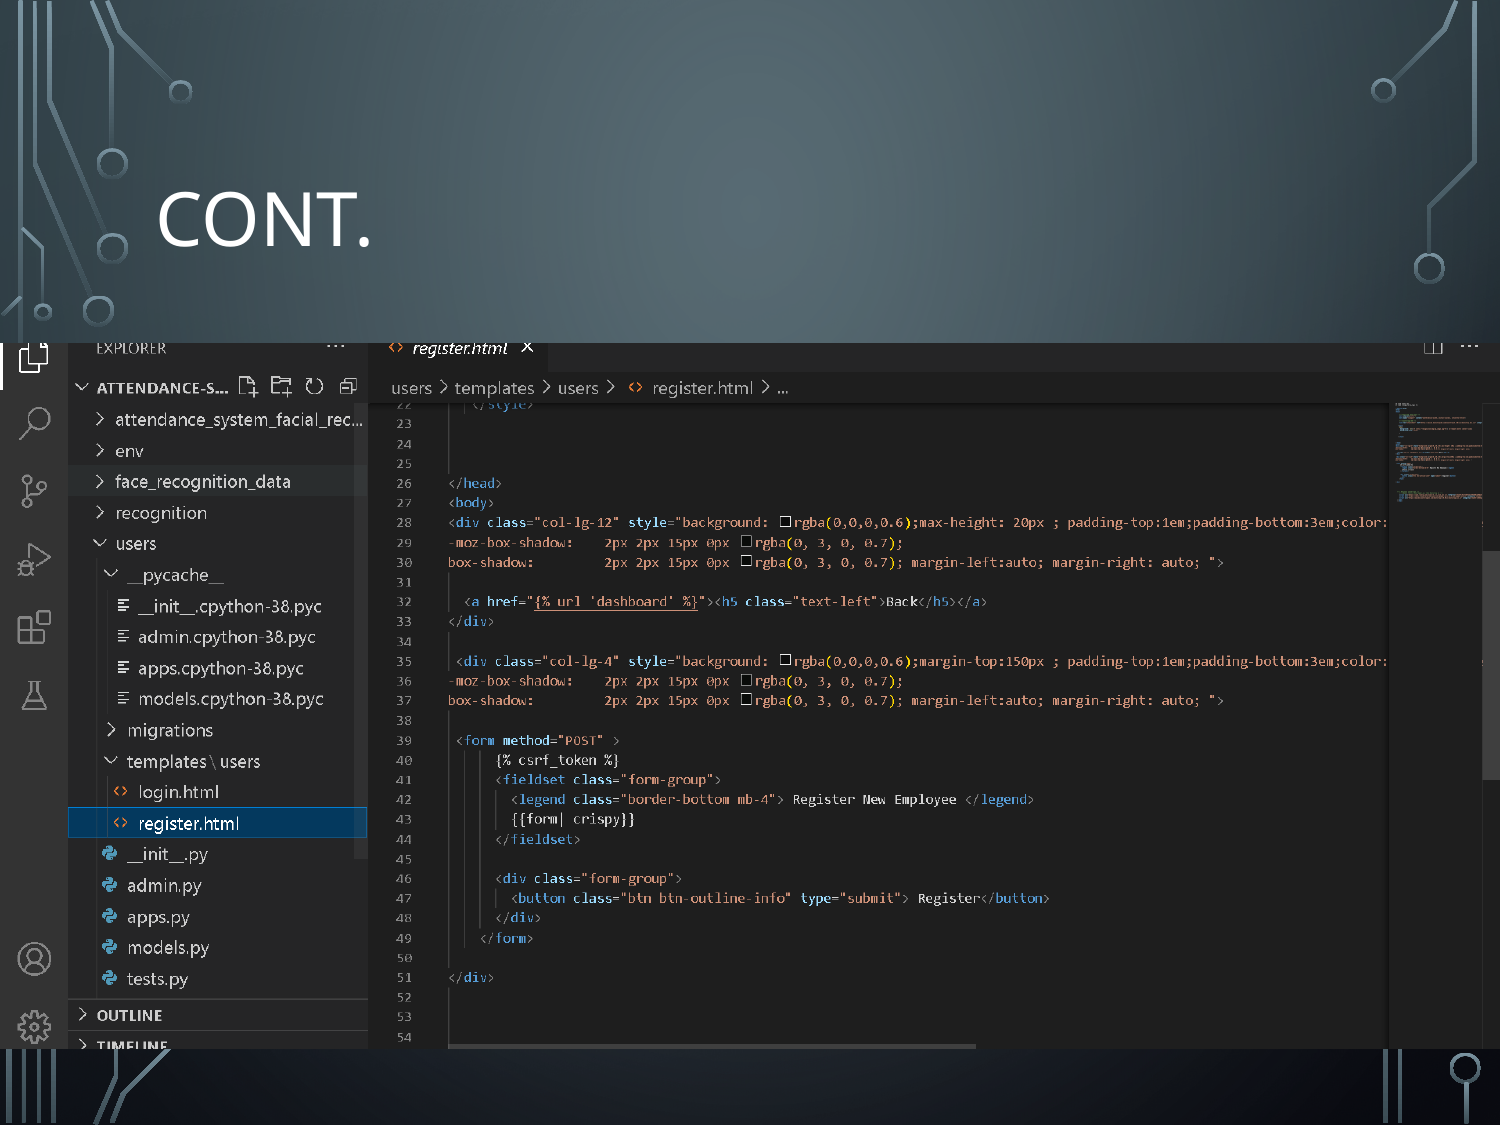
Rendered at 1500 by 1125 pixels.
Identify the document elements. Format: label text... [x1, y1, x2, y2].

picture [0, 343, 1500, 1049]
title CONT. [140, 101, 1360, 343]
